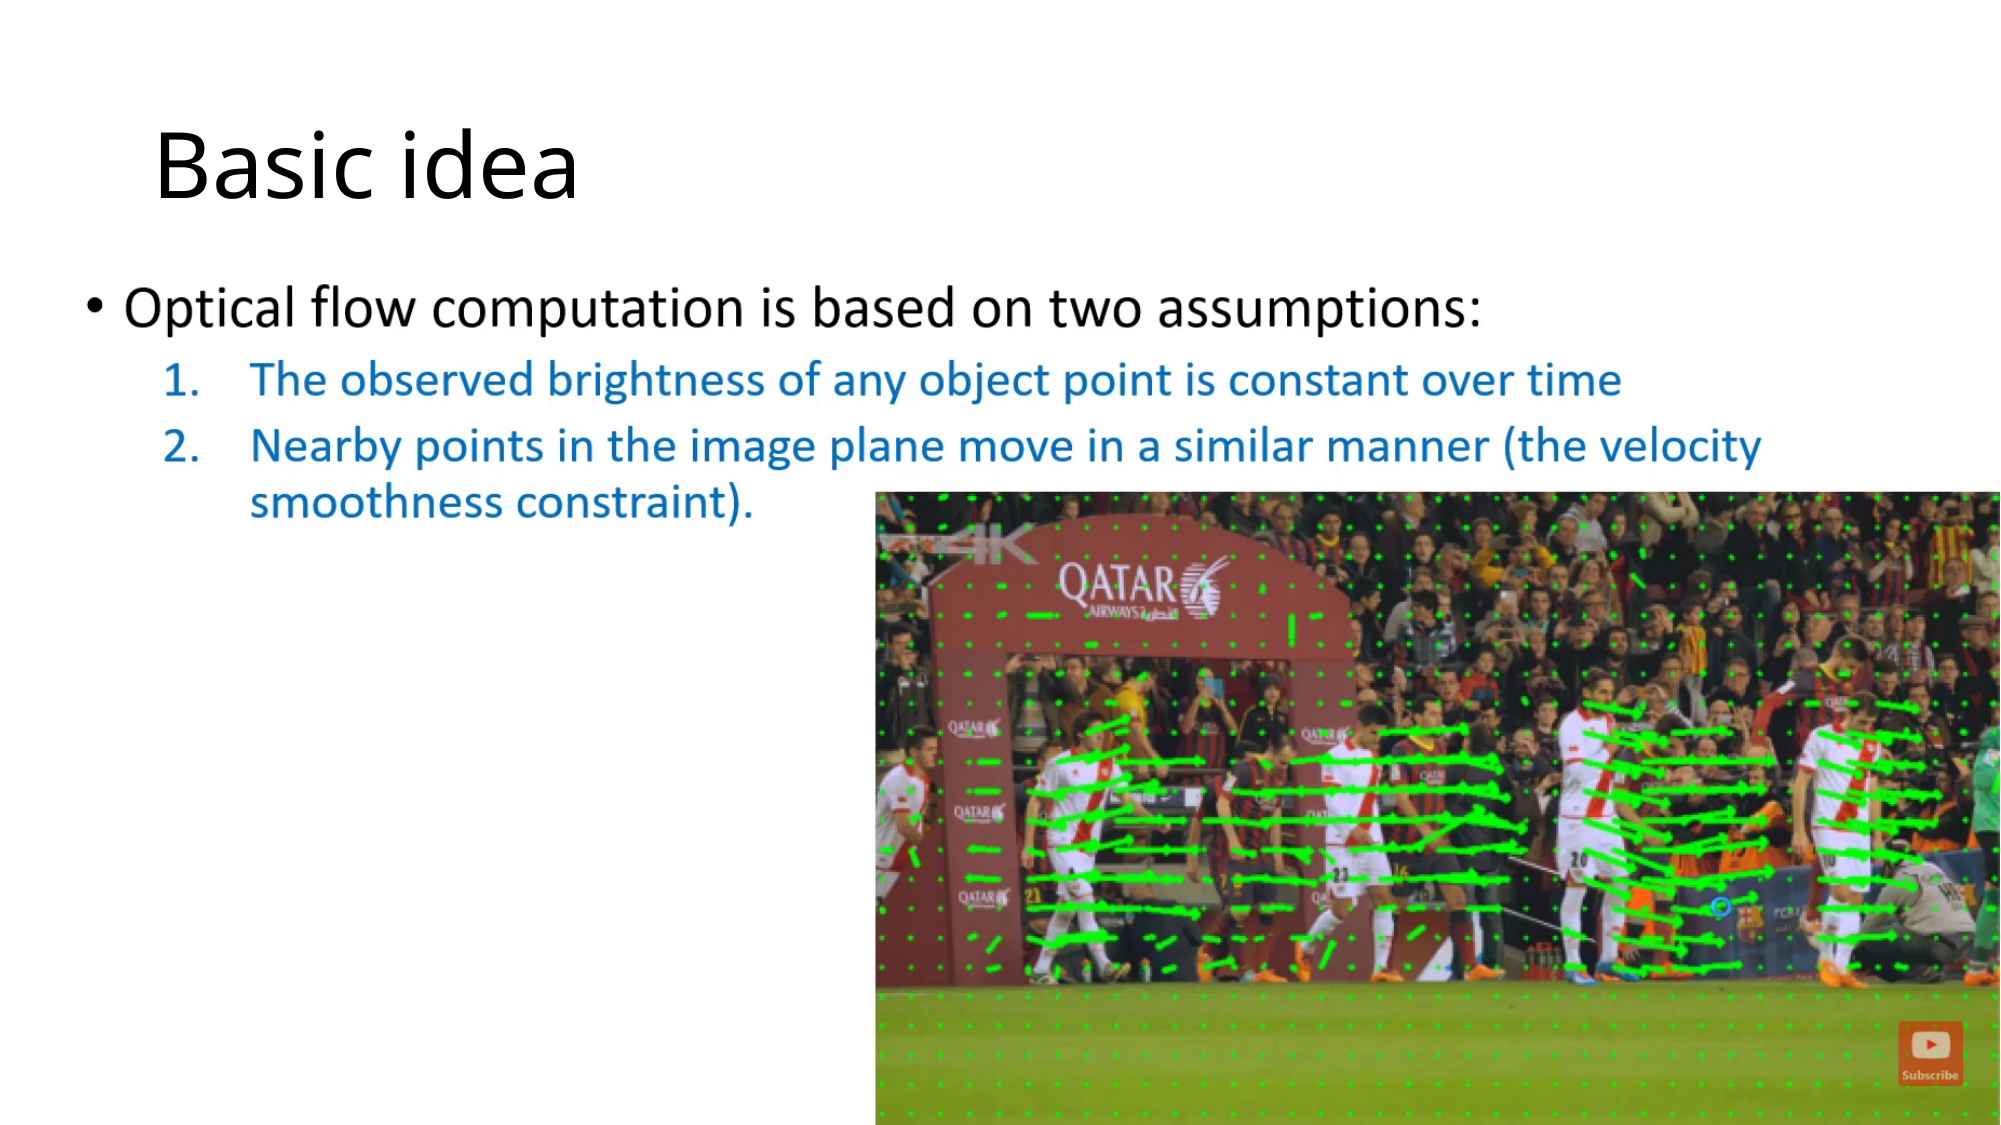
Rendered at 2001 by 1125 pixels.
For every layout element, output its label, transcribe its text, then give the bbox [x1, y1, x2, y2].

picture [0, 254, 2000, 1125]
title Basic idea [137, 59, 1863, 254]
